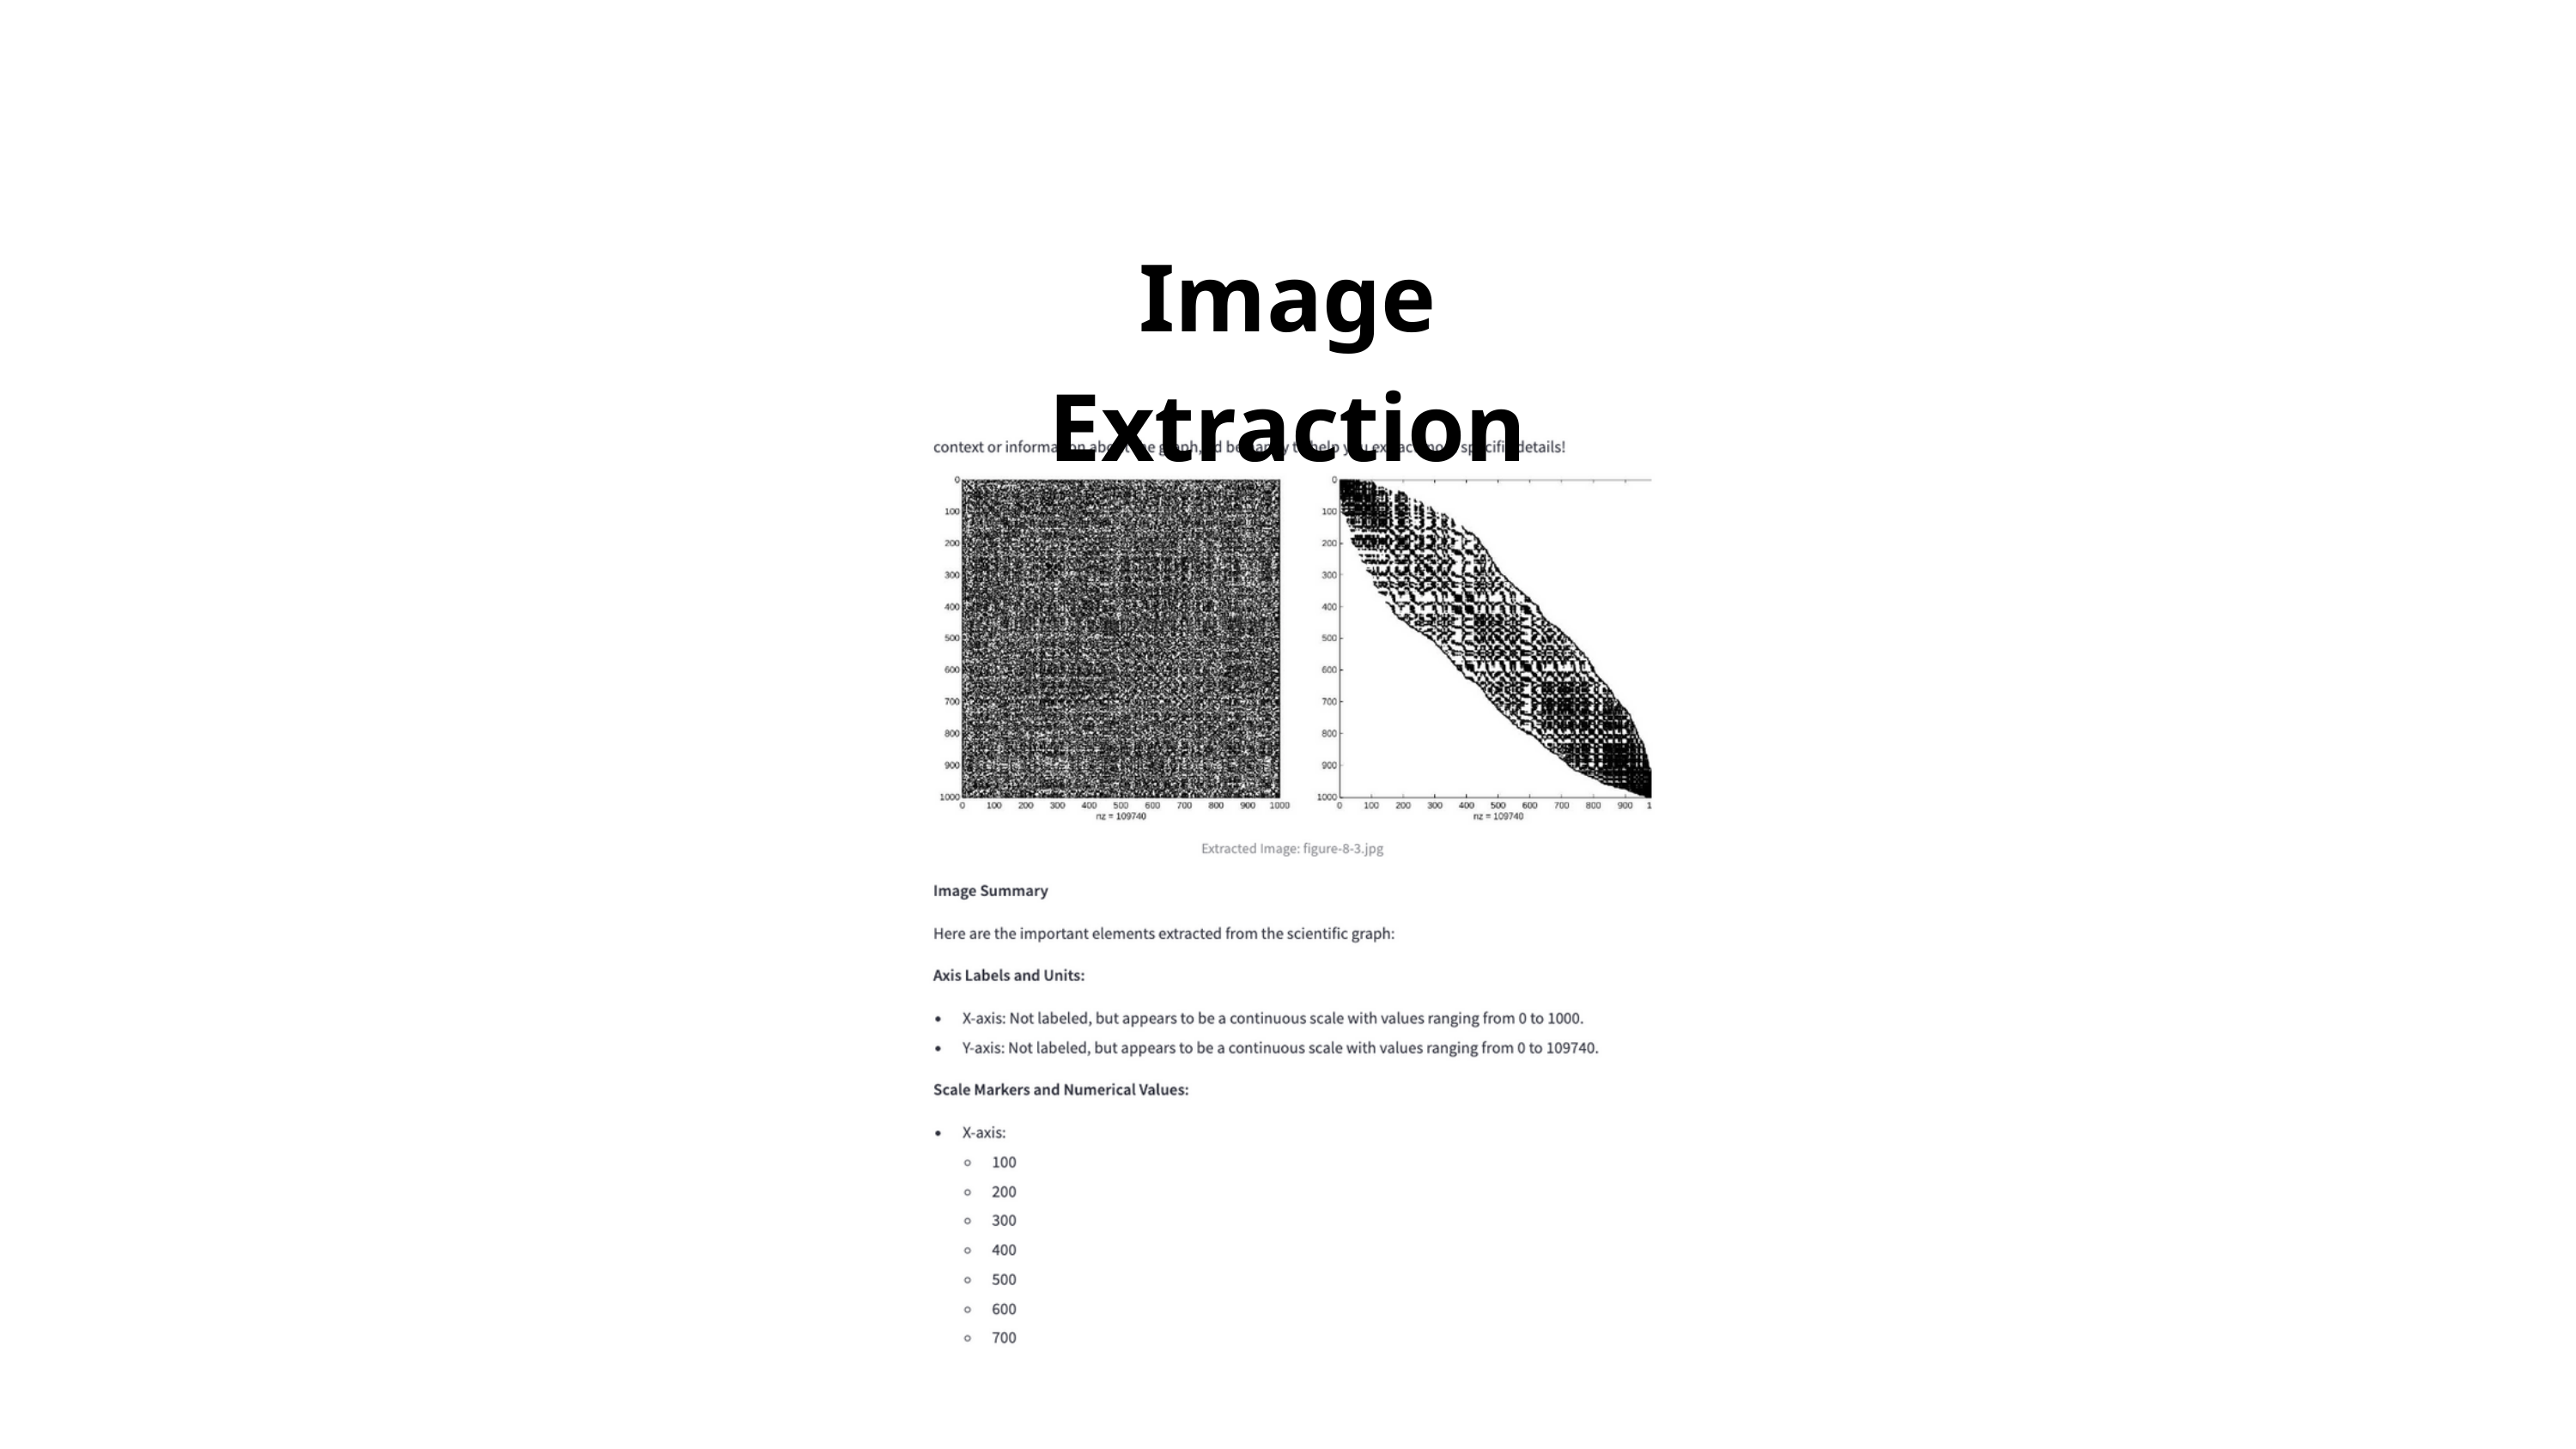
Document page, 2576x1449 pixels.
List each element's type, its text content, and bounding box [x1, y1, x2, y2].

text_box Image Extraction [903, 219, 1673, 481]
text_box [813, 436, 1763, 1356]
